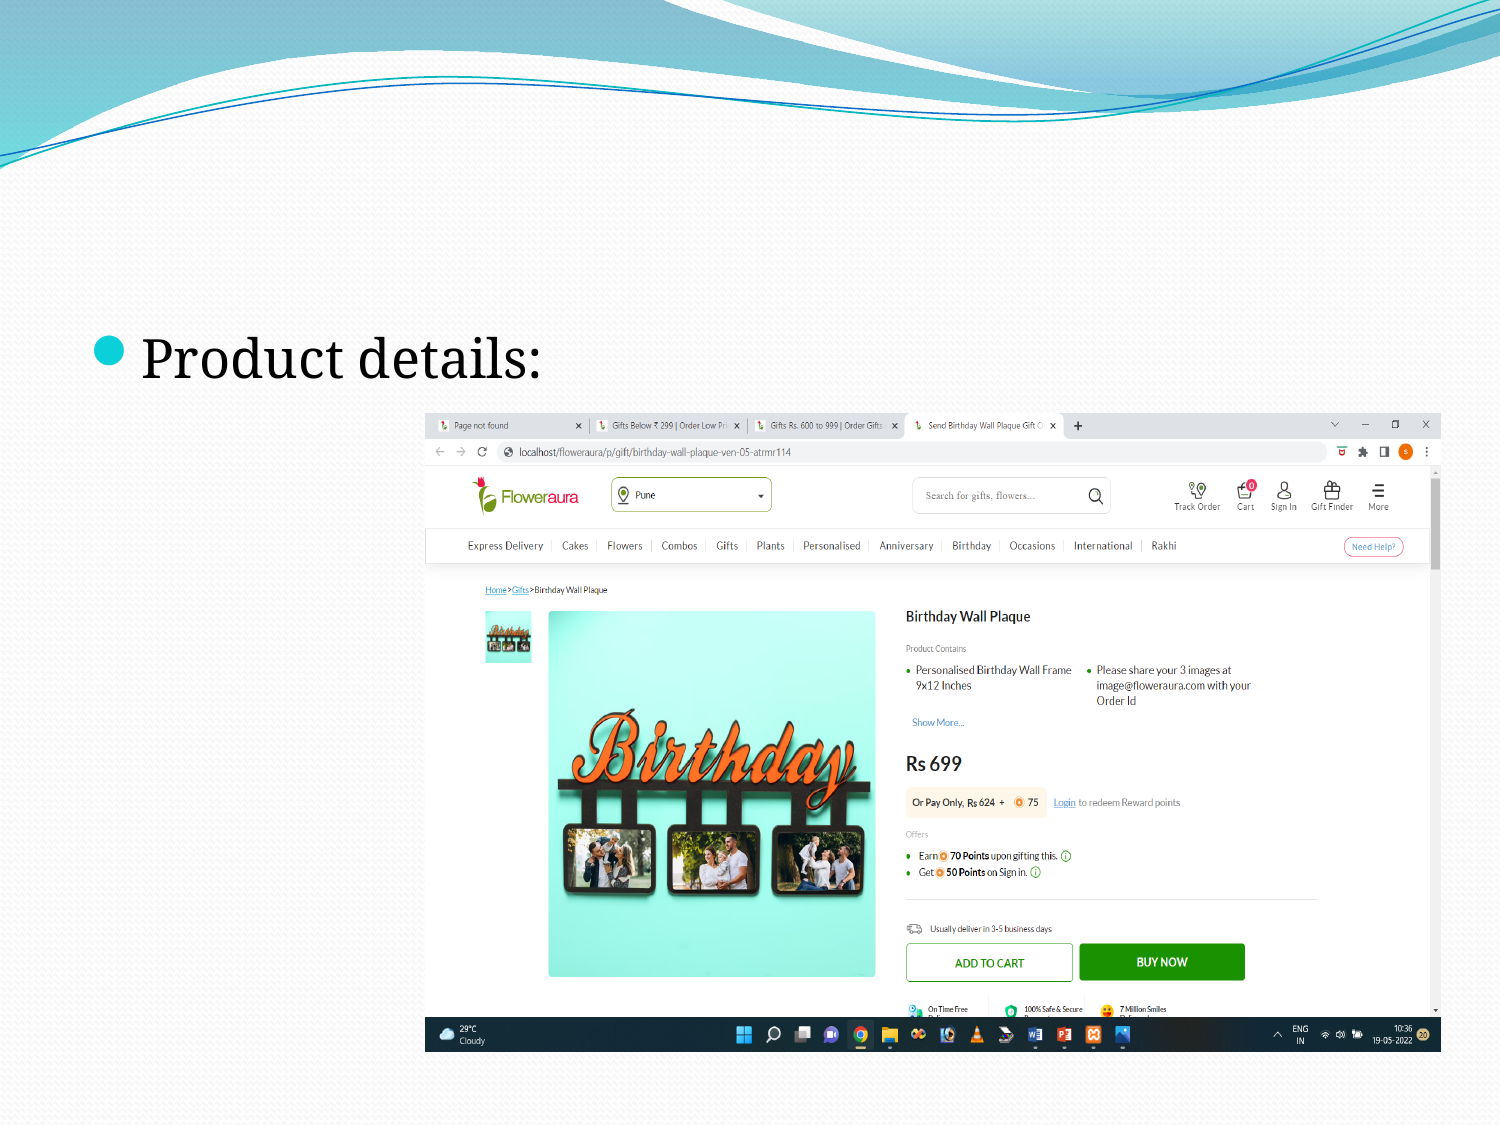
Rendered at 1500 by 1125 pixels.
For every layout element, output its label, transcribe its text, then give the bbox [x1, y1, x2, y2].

picture [424, 412, 1441, 1053]
list Product details: [75, 317, 1425, 1038]
